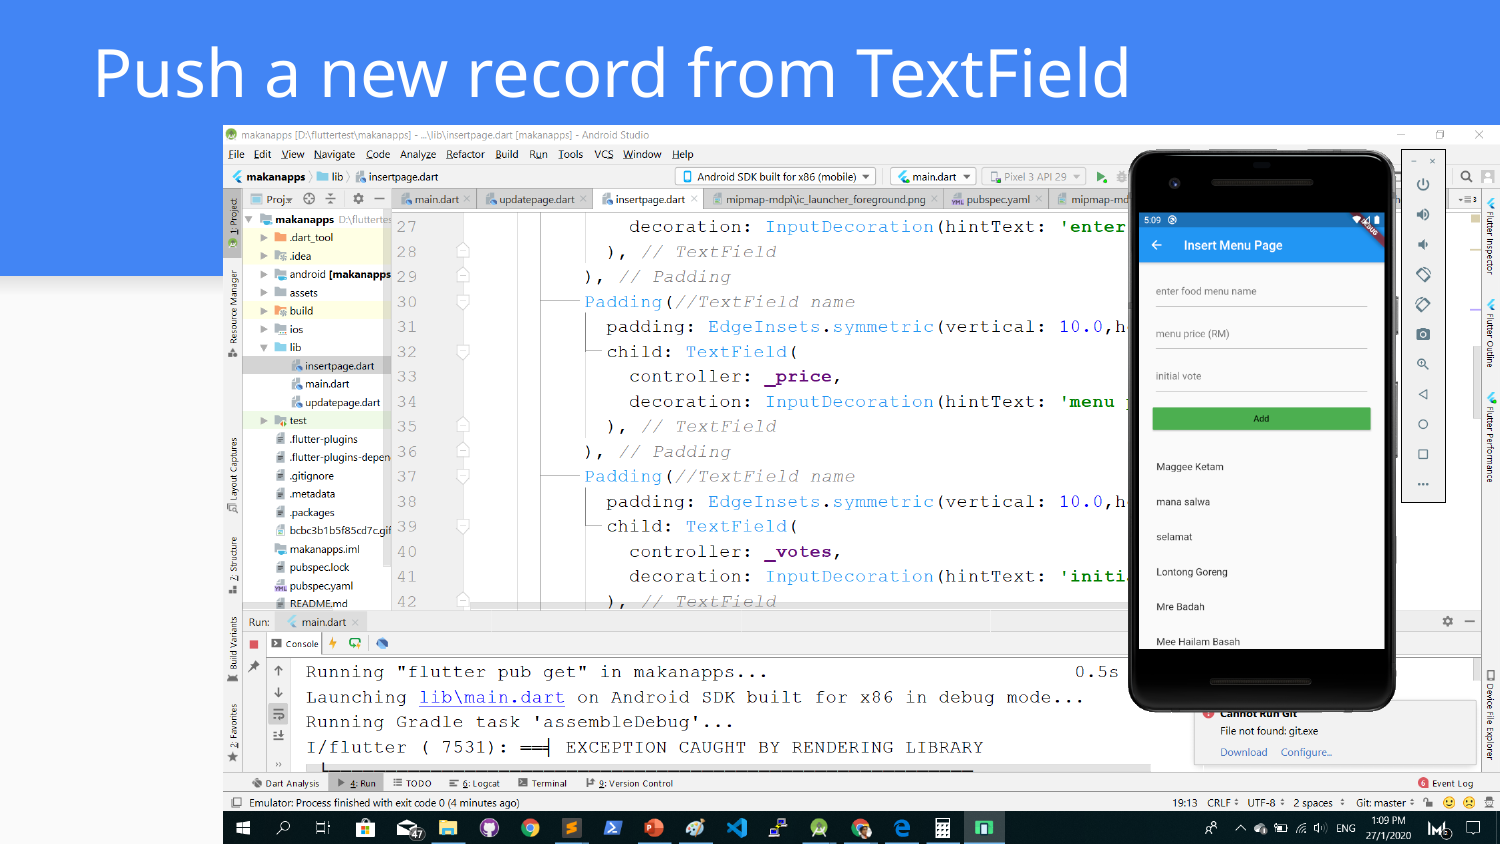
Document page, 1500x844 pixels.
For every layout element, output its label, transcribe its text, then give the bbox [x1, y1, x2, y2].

title Push a new record from TextField [77, 0, 1427, 126]
picture [223, 125, 1500, 844]
